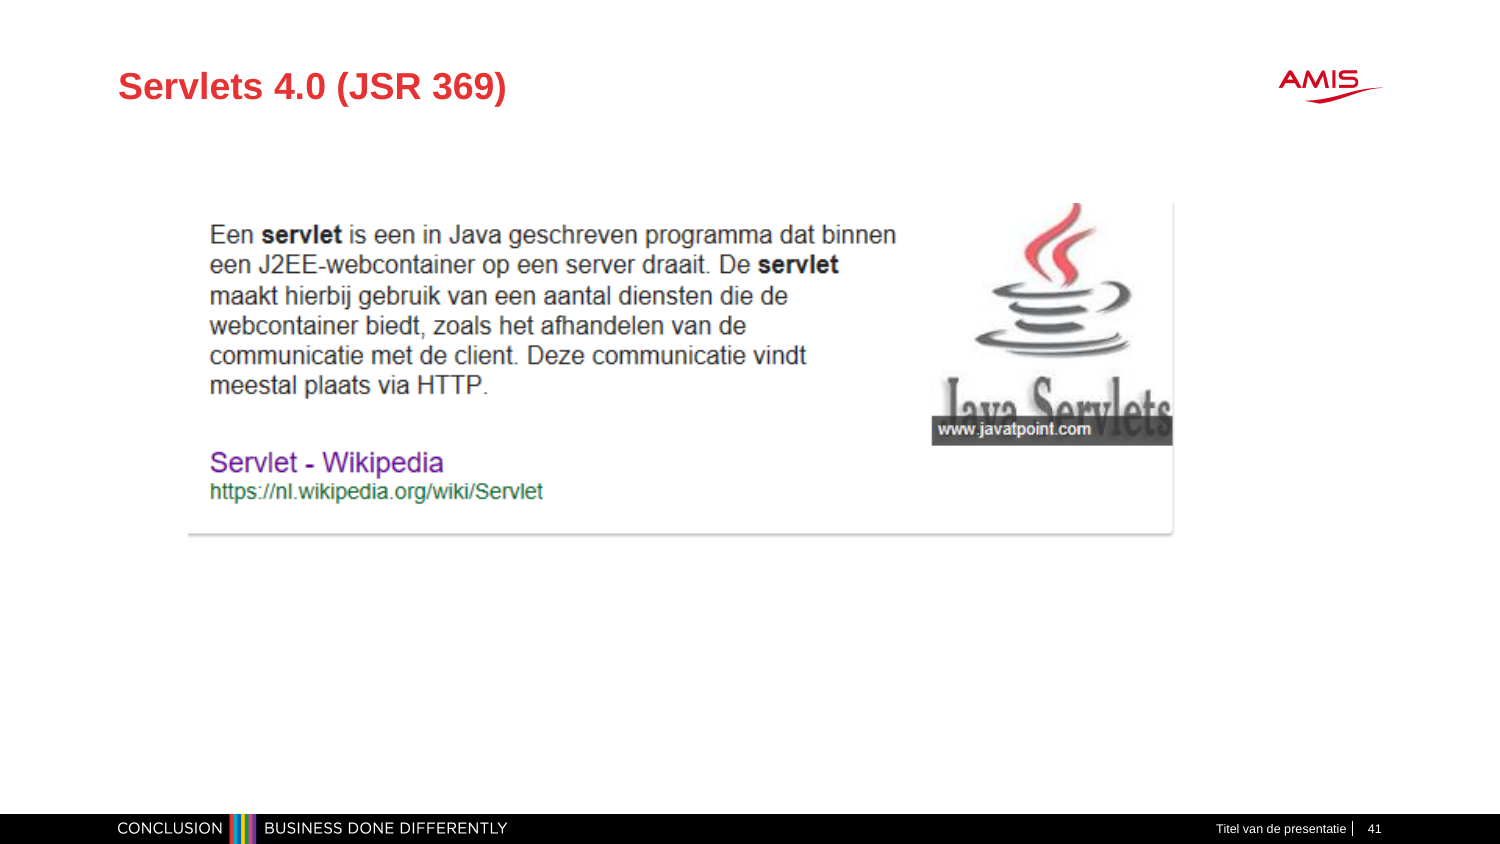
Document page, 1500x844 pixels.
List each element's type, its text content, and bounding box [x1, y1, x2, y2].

picture [188, 203, 1176, 540]
slide_number 41 [1358, 820, 1382, 839]
title Servlets 4.0 (JSR 369) [118, 47, 1205, 130]
picture [1205, 58, 1388, 106]
picture [0, 814, 236, 844]
picture [239, 814, 1500, 844]
footer Titel van de presentatie [814, 820, 1347, 839]
